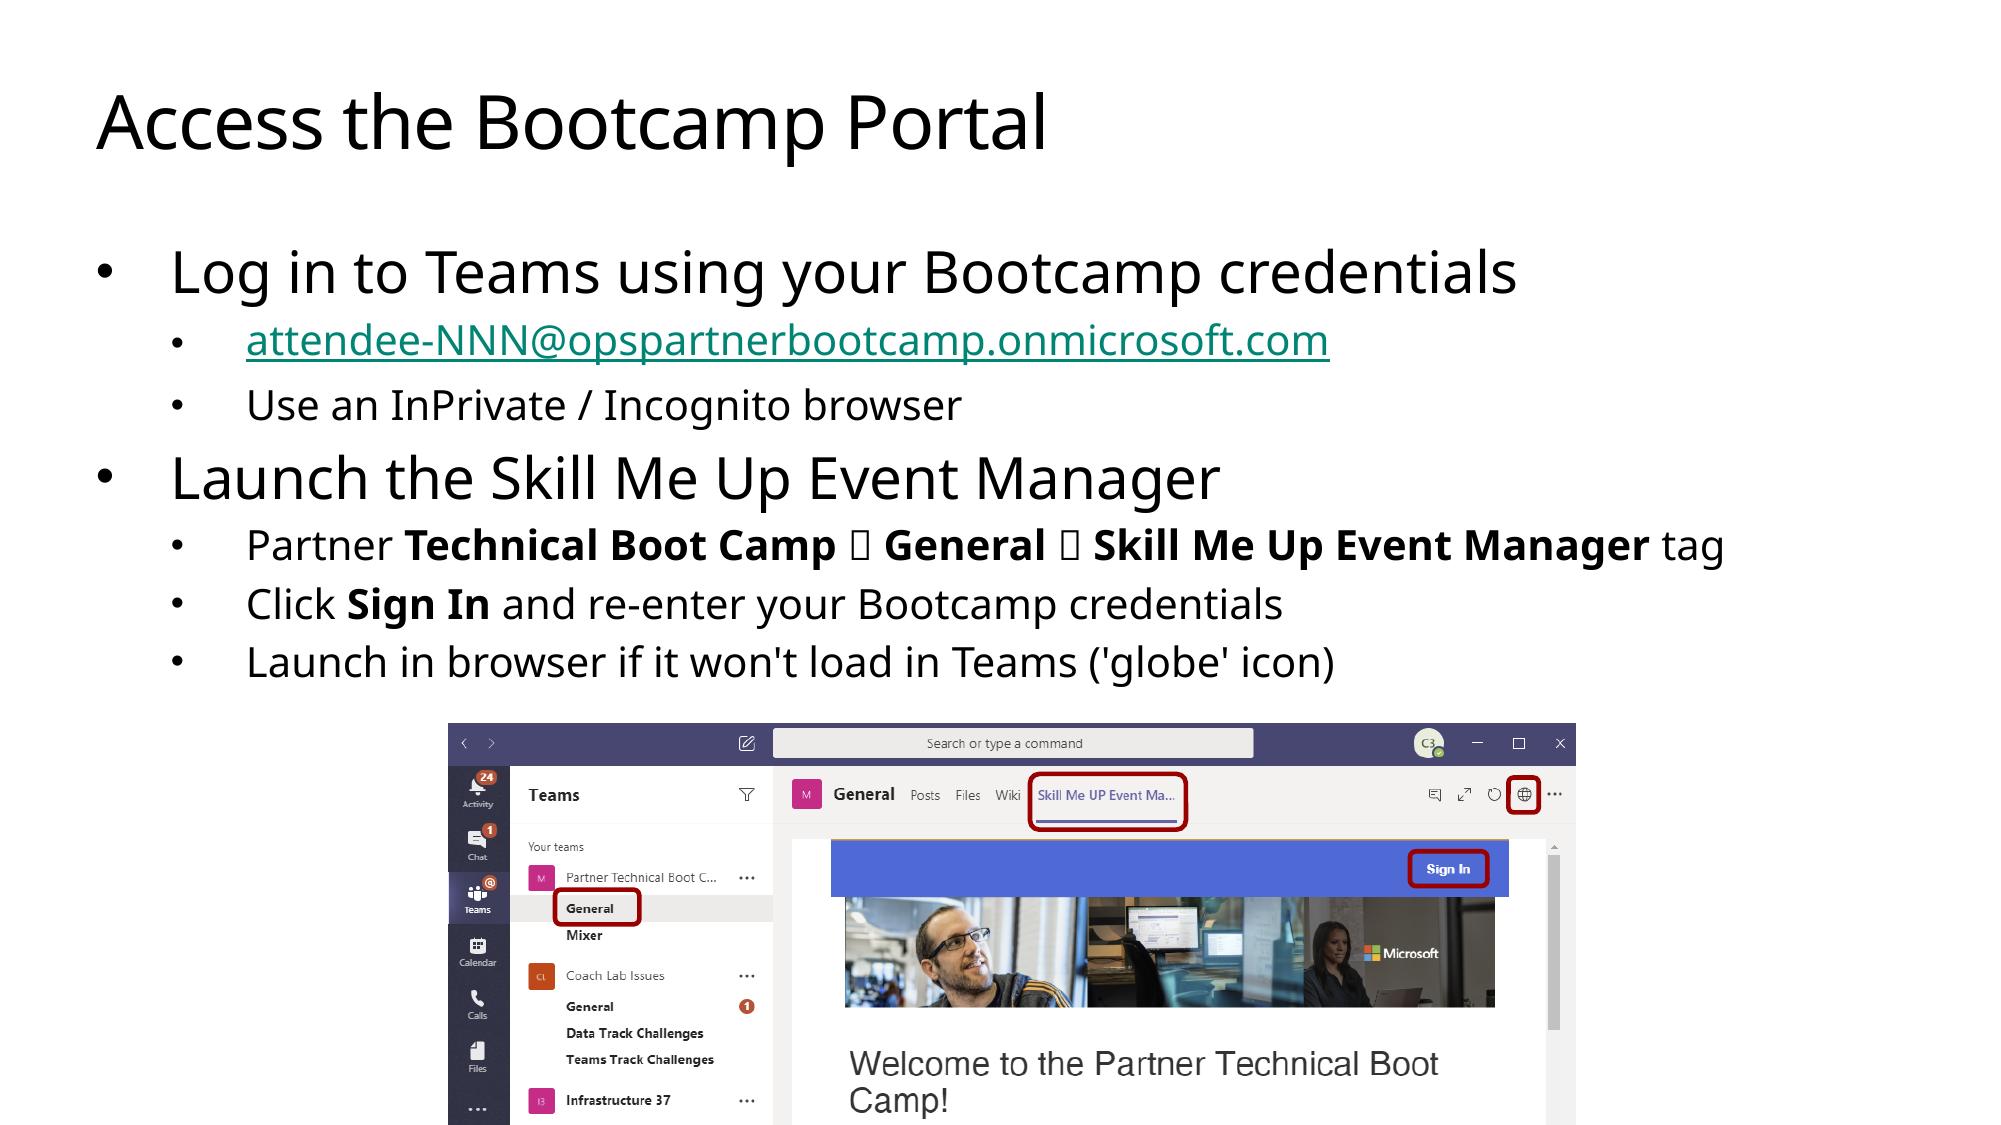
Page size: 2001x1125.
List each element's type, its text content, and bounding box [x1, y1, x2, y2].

title Access the Bootcamp Portal [96, 75, 1904, 166]
list Log in to Teams using your Bootcamp credentials attendee-NNN@opspartnerbootcamp.onmicrosoft.com Use an InPrivate / Incognito browser Launch the Skill Me Up Event Manager Partner Technical Boot Camp  General  Skill Me Up Event Manager tag Click Sign In and re-enter your Bootcamp credentials Launch in browser if it won't load in Teams ('globe' icon) [95, 235, 1904, 694]
picture [447, 723, 1577, 1125]
